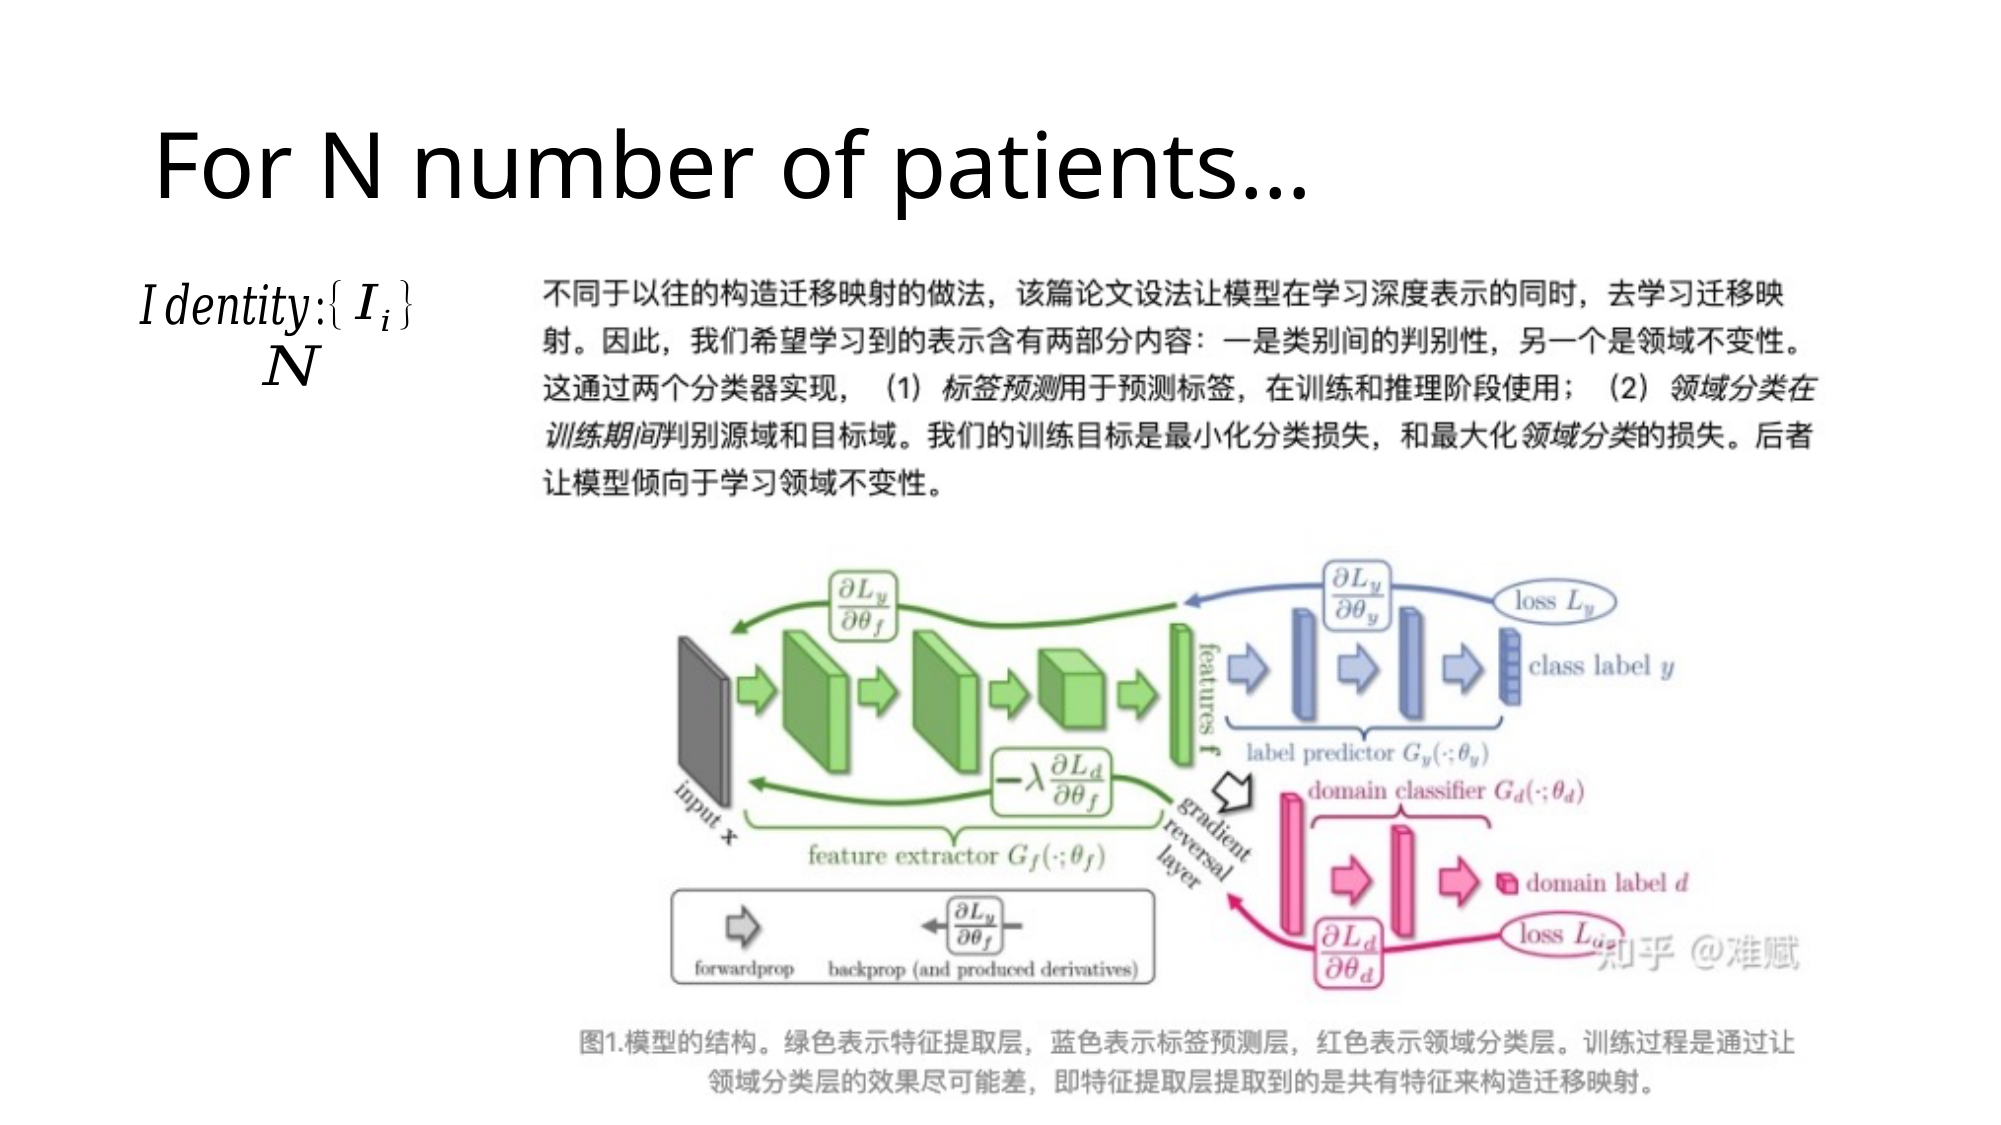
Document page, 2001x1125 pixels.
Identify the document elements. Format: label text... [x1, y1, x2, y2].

title For N number of patients… [137, 59, 1863, 278]
picture [516, 247, 1852, 1125]
